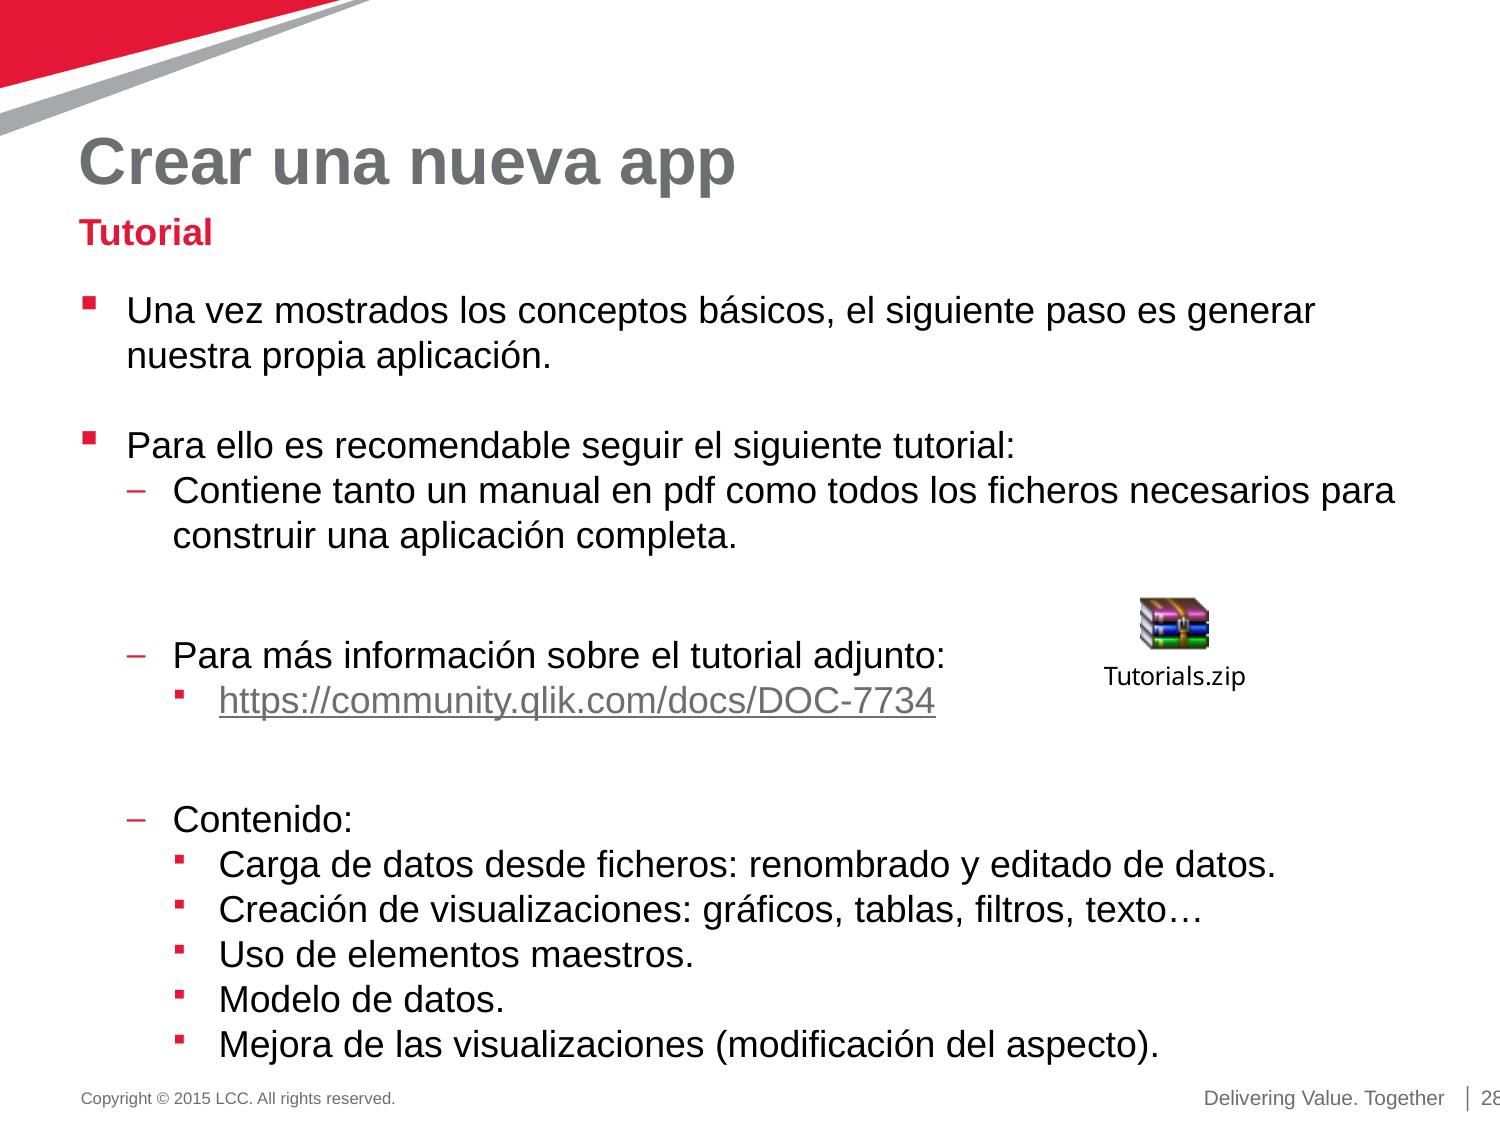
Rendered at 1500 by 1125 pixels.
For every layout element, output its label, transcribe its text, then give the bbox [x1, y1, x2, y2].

title Crear una nueva app [78, 117, 1429, 199]
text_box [1089, 587, 1260, 701]
list Una vez mostrados los conceptos básicos, el siguiente paso es generar nuestra propia aplicación. Para ello es recomendable seguir el siguiente tutorial: Contiene tanto un manual en pdf como todos los ficheros necesarios para construir una aplicación completa. Para más información sobre el tutorial adjunto: https://community.qlik.com/docs/DOC-7734 Contenido: Carga de datos desde ficheros: renombrado y editado de datos. Creación de visualizaciones: gráficos, tablas, filtros, texto… Uso de elementos maestros. Modelo de datos. Mejora de las visualizaciones (modificación del aspecto). [78, 286, 1429, 1014]
list Tutorial [78, 208, 1429, 256]
picture [0, 0, 373, 136]
